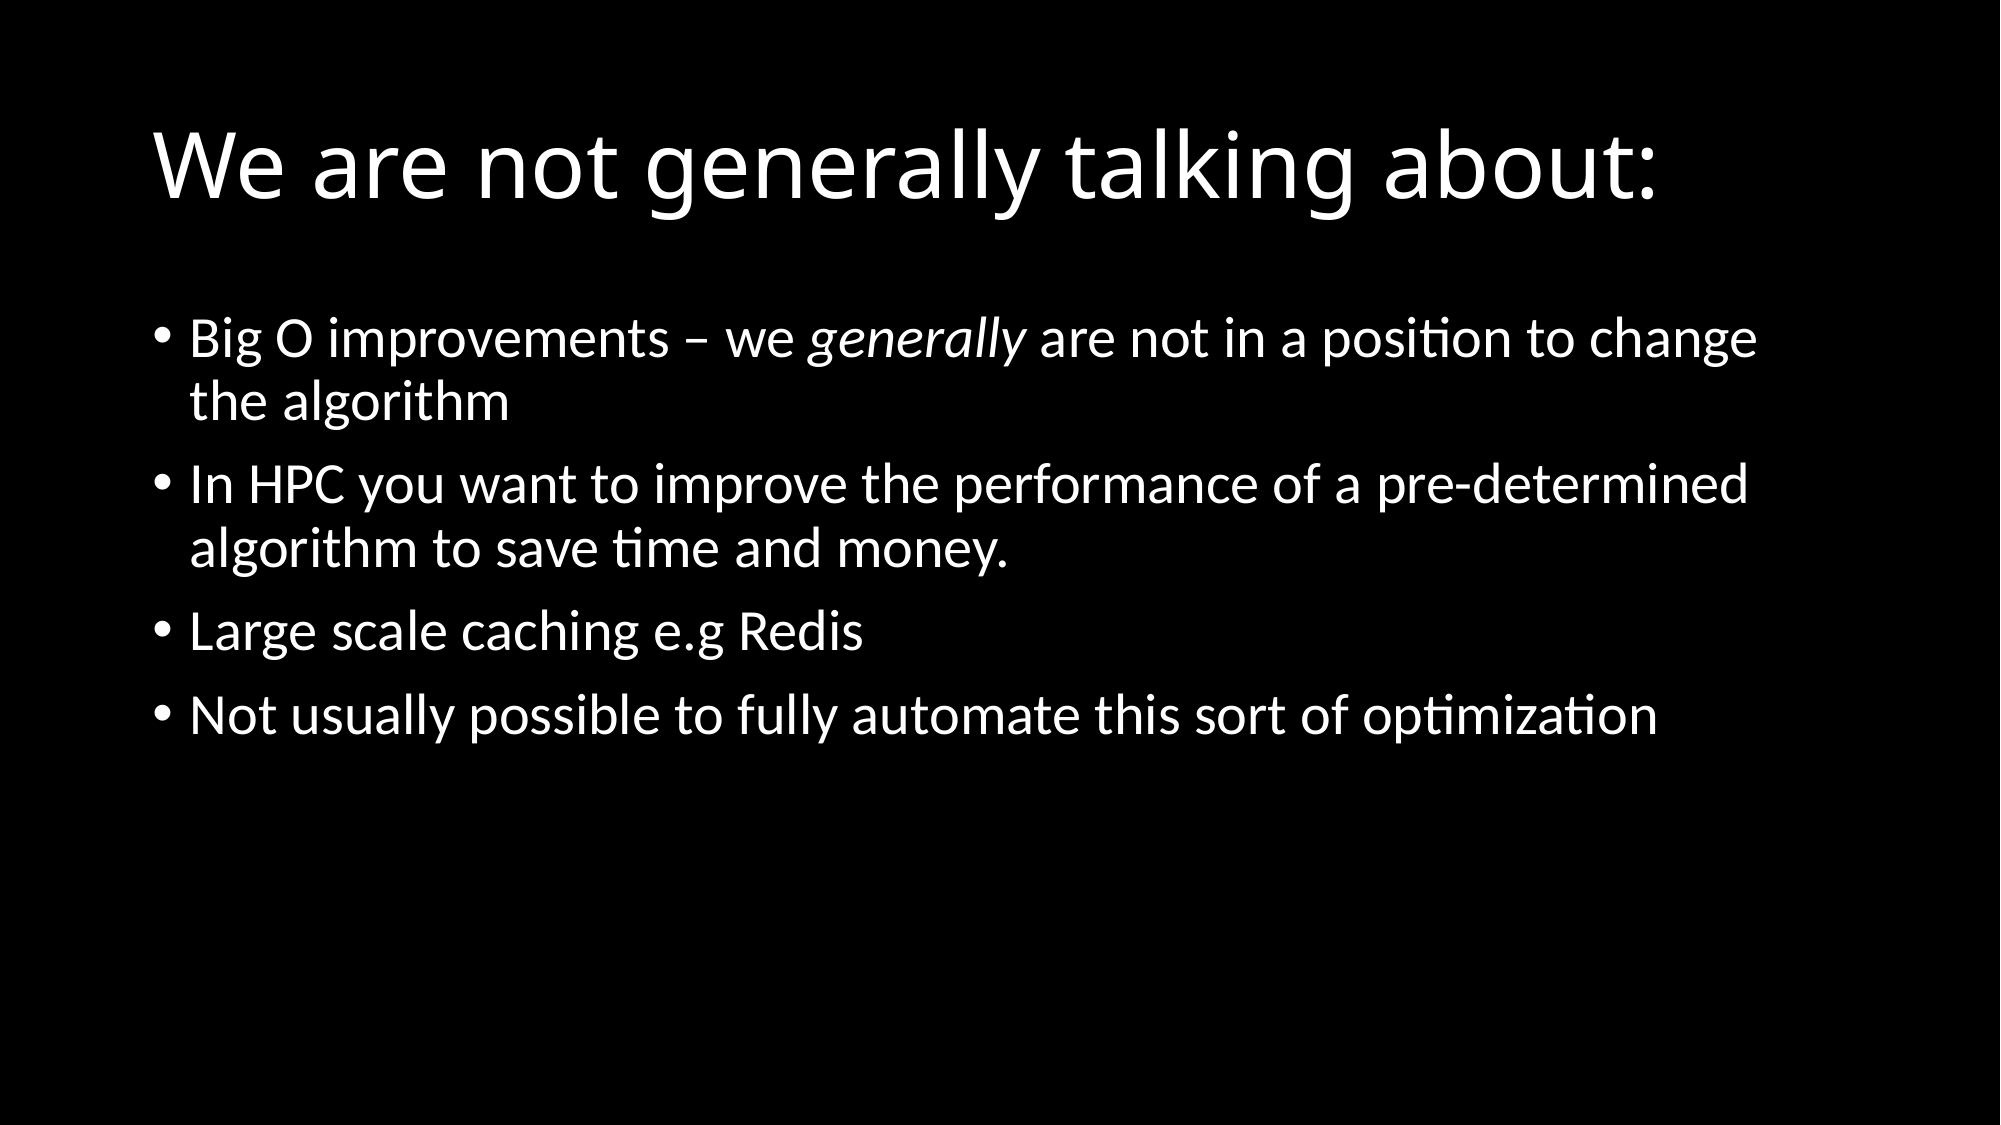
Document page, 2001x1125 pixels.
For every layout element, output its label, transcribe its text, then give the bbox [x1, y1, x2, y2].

list Big O improvements – we generally are not in a position to change the algorithm In HPC you want to improve the performance of a pre-determined algorithm to save time and money. Large scale caching e.g Redis Not usually possible to fully automate this sort of optimization [137, 299, 1863, 1014]
title We are not generally talking about: [137, 59, 1863, 278]
